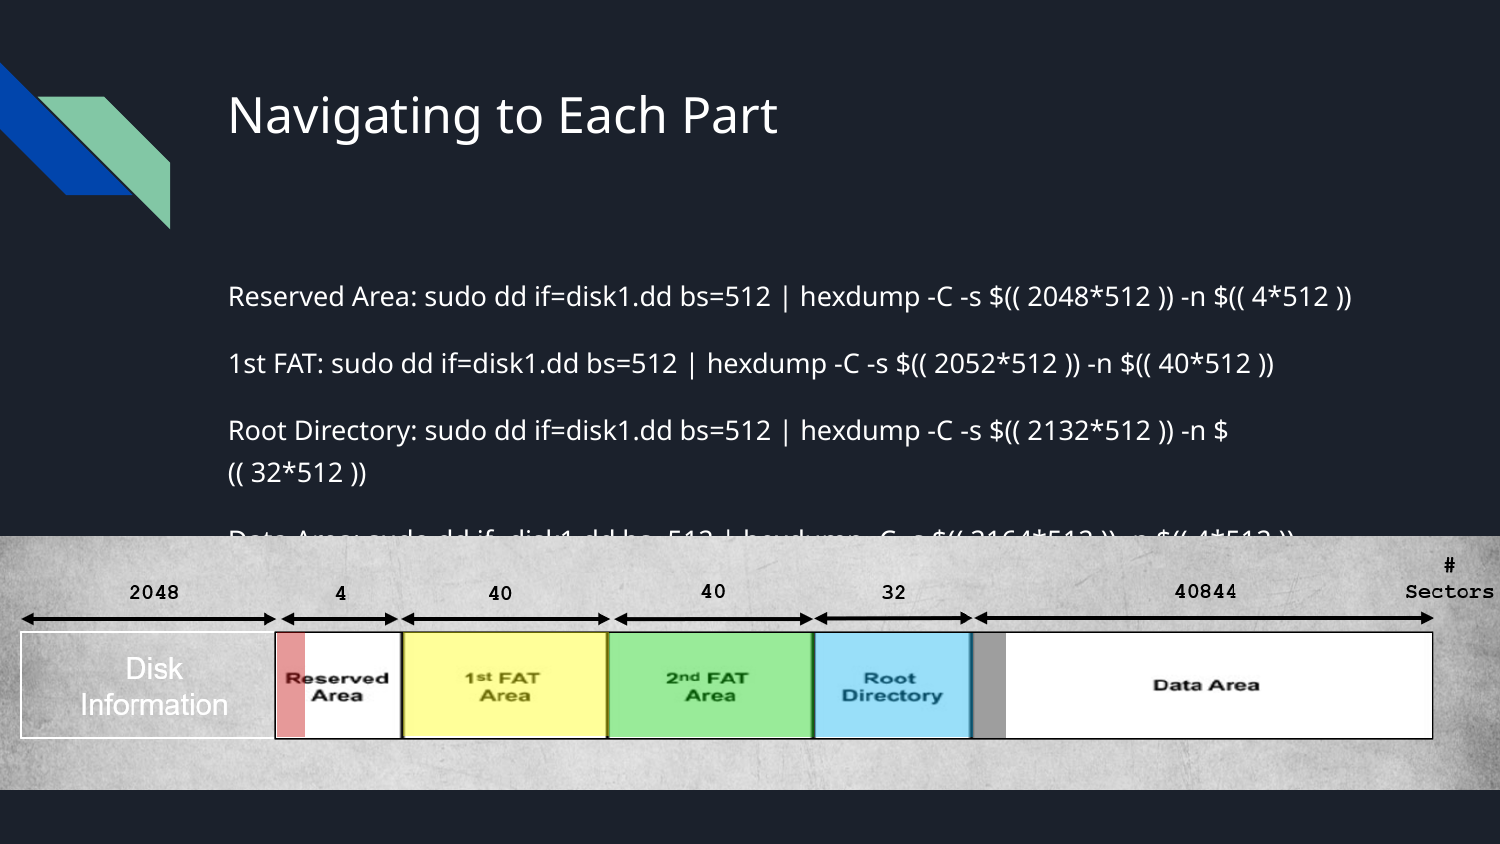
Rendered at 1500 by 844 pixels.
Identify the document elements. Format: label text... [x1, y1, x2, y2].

picture [0, 535, 1500, 790]
title Navigating to Each Part [212, 64, 1368, 215]
list Reserved Area: sudo dd if=disk1.dd bs=512 | hexdump -C -s $(( 2048*512 )) -n $(( 4*512 )) 1st FAT: sudo dd if=disk1.dd bs=512 | hexdump -C -s $(( 2052*512 )) -n $(( 40*512 )) Root Directory: sudo dd if=disk1.dd bs=512 | hexdump -C -s $(( 2132*512 )) -n $(( 32*512 )) Data Area: sudo dd if=disk1.dd bs=512 | hexdump -C -s $(( 2164*512 )) -n $(( 4*512 )) [212, 257, 1368, 534]
